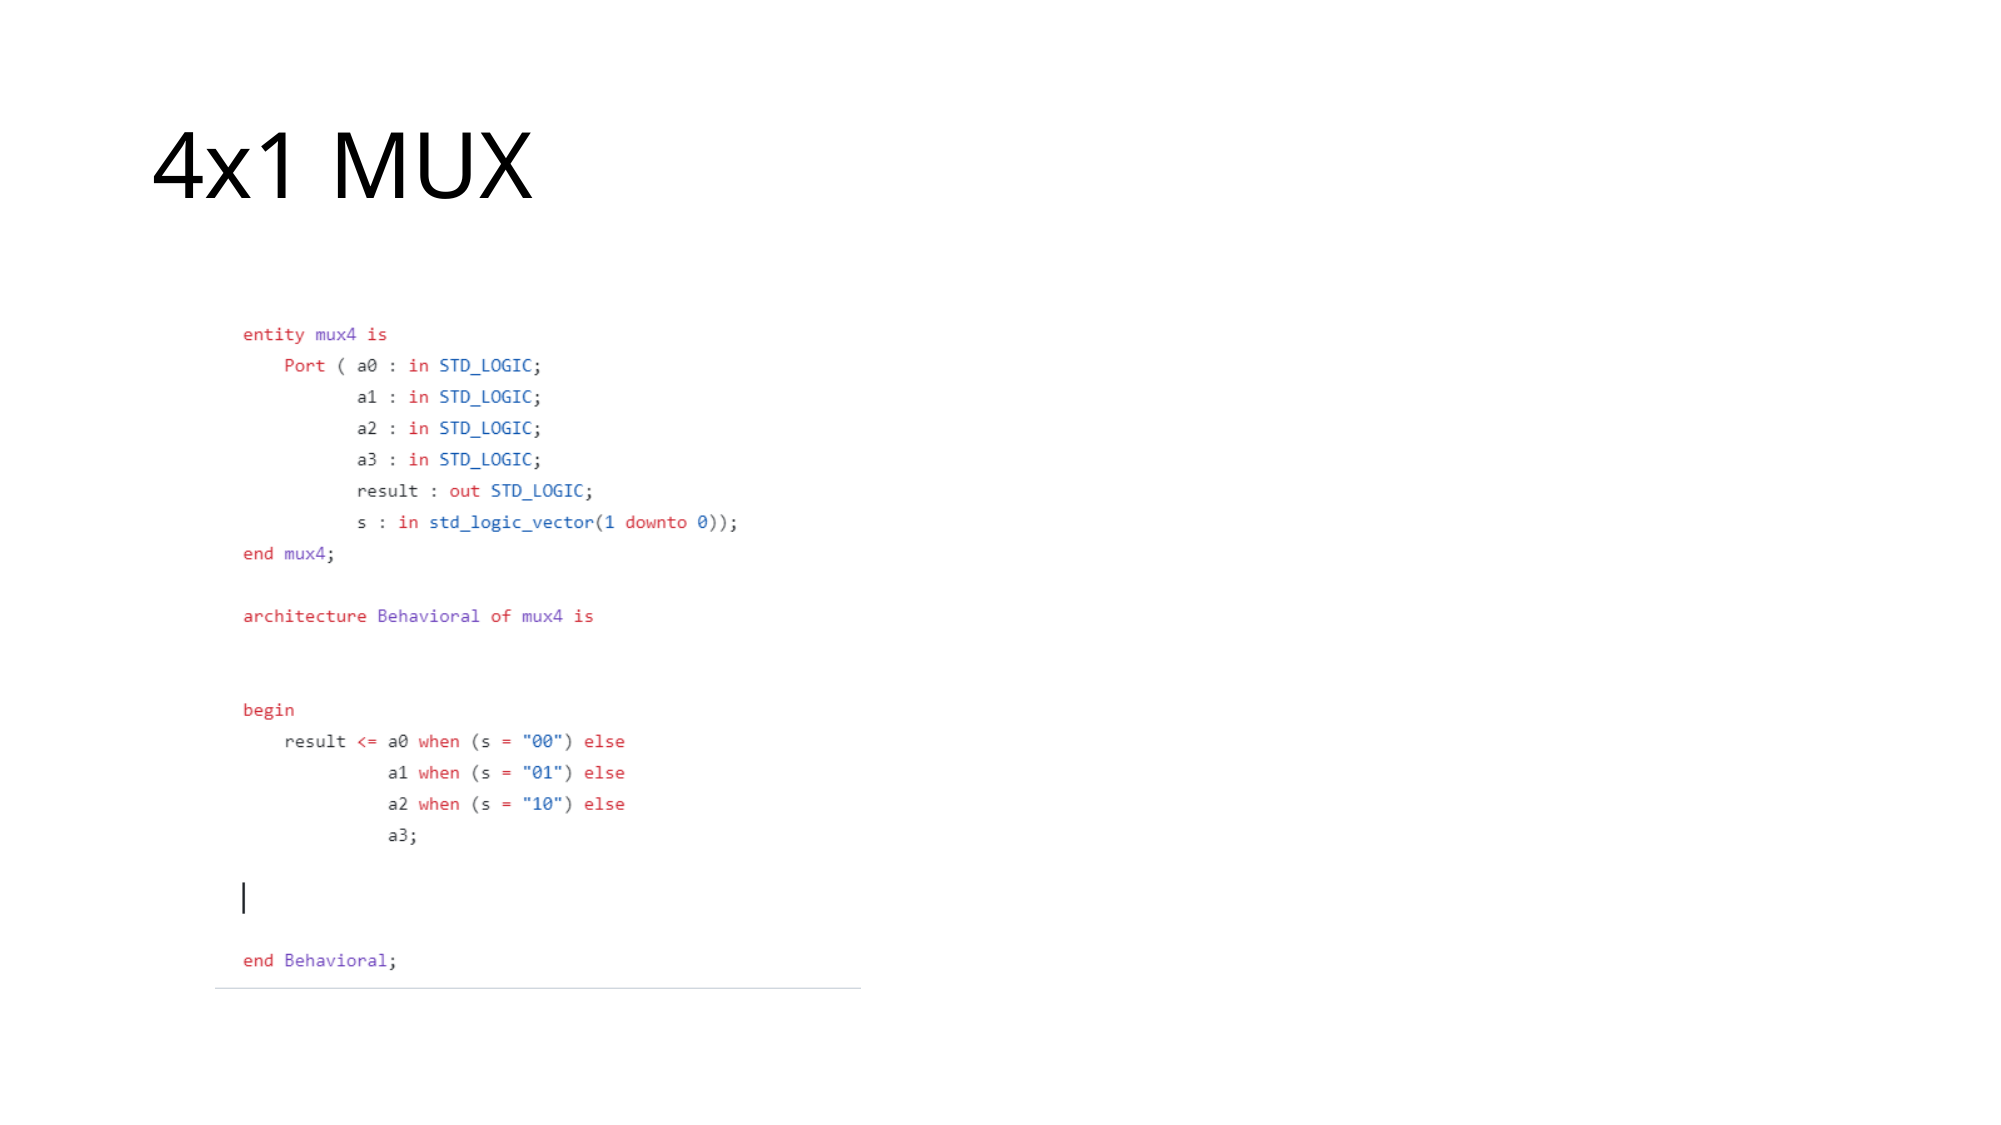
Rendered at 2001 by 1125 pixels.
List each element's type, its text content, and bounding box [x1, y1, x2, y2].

title 4x1 MUX [137, 59, 1863, 278]
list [215, 304, 861, 989]
